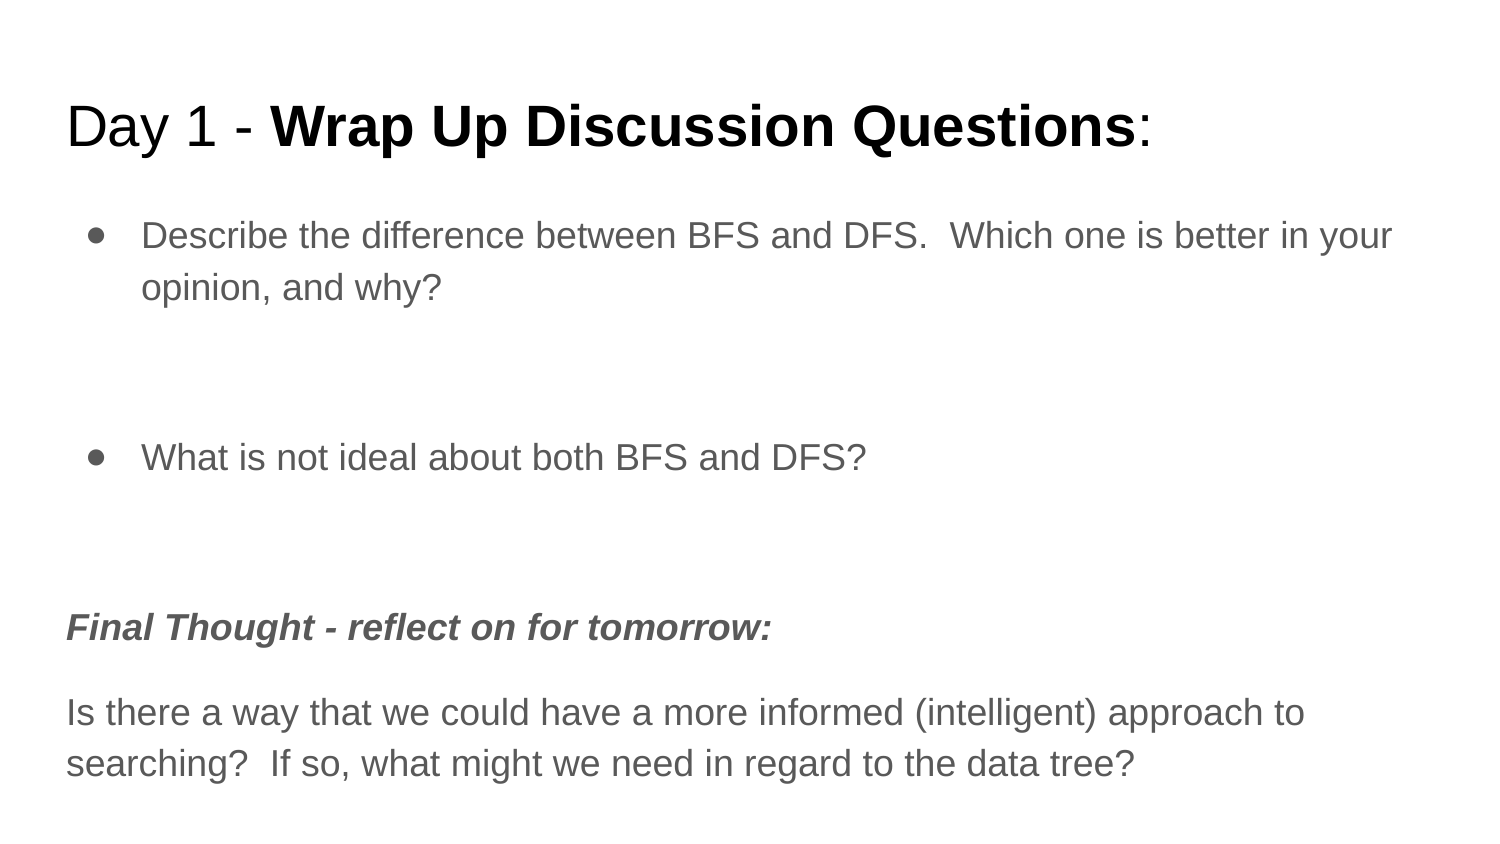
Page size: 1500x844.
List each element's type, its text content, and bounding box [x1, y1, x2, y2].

title Day 1 - Wrap Up Discussion Questions: [51, 72, 1449, 167]
list Describe the difference between BFS and DFS. Which one is better in your opinion, and why? What is not ideal about both BFS and DFS? Final Thought - reflect on for tomorrow: Is there a way that we could have a more informed (intelligent) approach to searching? If so, what might we need in regard to the data tree? [51, 189, 1449, 750]
